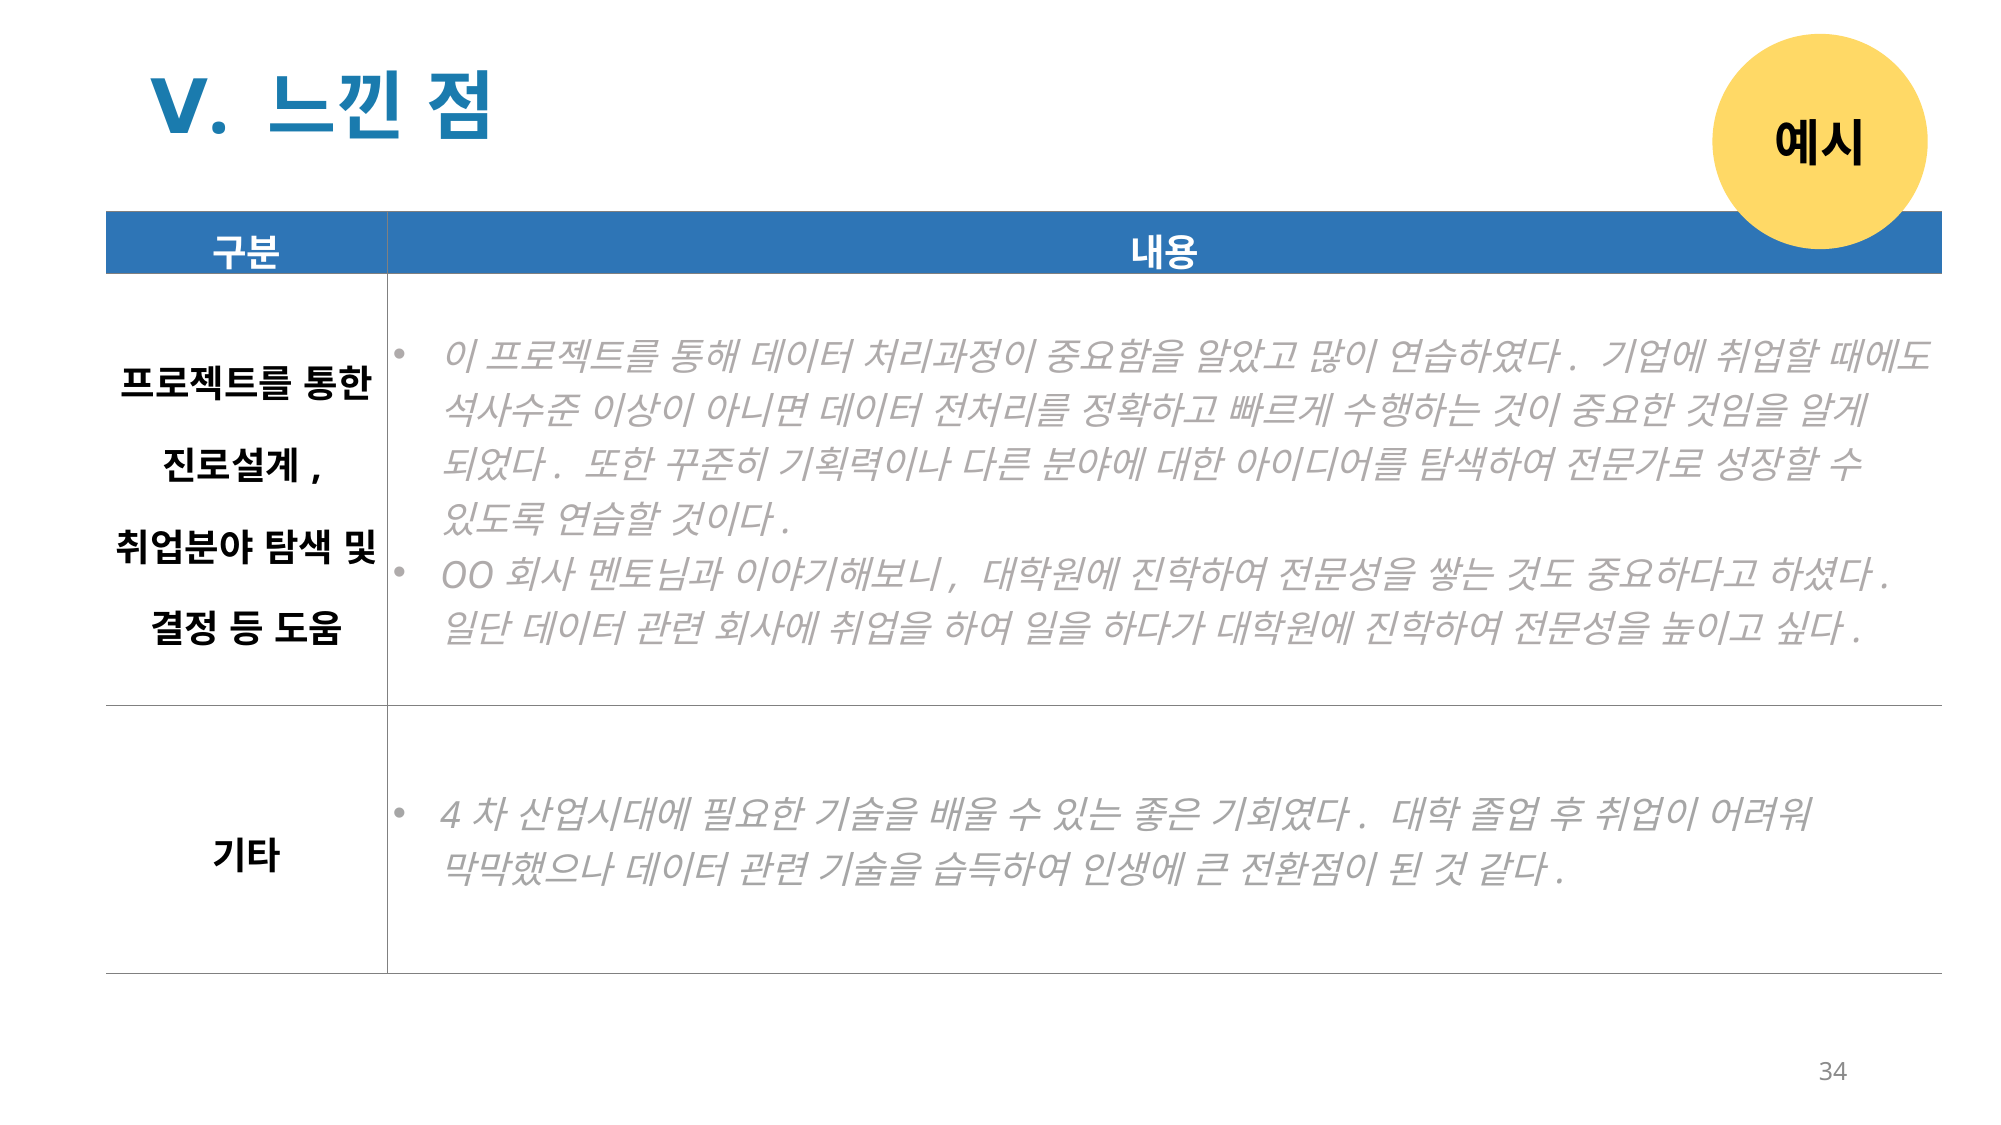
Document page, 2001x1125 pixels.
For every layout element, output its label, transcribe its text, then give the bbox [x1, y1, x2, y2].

table_cell 프로젝트를 통한 진로설계, 취업분야 탐색 및 결정 등 도움 [106, 274, 387, 705]
table_header 내용 [388, 212, 1942, 273]
table_header 구분 [106, 212, 387, 273]
table_cell 4차 산업시대에 필요한 기술을 배울 수 있는 좋은 기회였다. 대학 졸업 후 취업이 어려워 막막했으나 데이터 관련 기술을 습득하여 인생에 큰 전환점이 된 것 같다. [388, 706, 1942, 973]
table_cell 기타 [106, 706, 387, 973]
text_box 예시 [1711, 32, 1929, 251]
slide_number 34 [1412, 1042, 1863, 1103]
table_cell 이 프로젝트를 통해 데이터 처리과정이 중요함을 알았고 많이 연습하였다. 기업에 취업할 때에도 석사수준 이상이 아니면 데이터 전처리를 정확하고 빠르게 수행하는 것이 중요한 것임을 알게 되었다. 또한 꾸준히 기획력이나 다른 분야에 대한 아이디어를 탐색하여 전문가로 성장할 수 있도록 연습할 것이다. OO회사 멘토님과 이야기해보니, 대학원에 진학하여 전문성을 쌓는 것도 중요하다고 하셨다. 일단 데이터 관련 회사에 취업을 하여 일을 하다가 대학원에 진학하여 전문성을 높이고 싶다. [388, 274, 1942, 705]
text_box Ⅴ. 느낀 점 [135, 50, 1252, 156]
